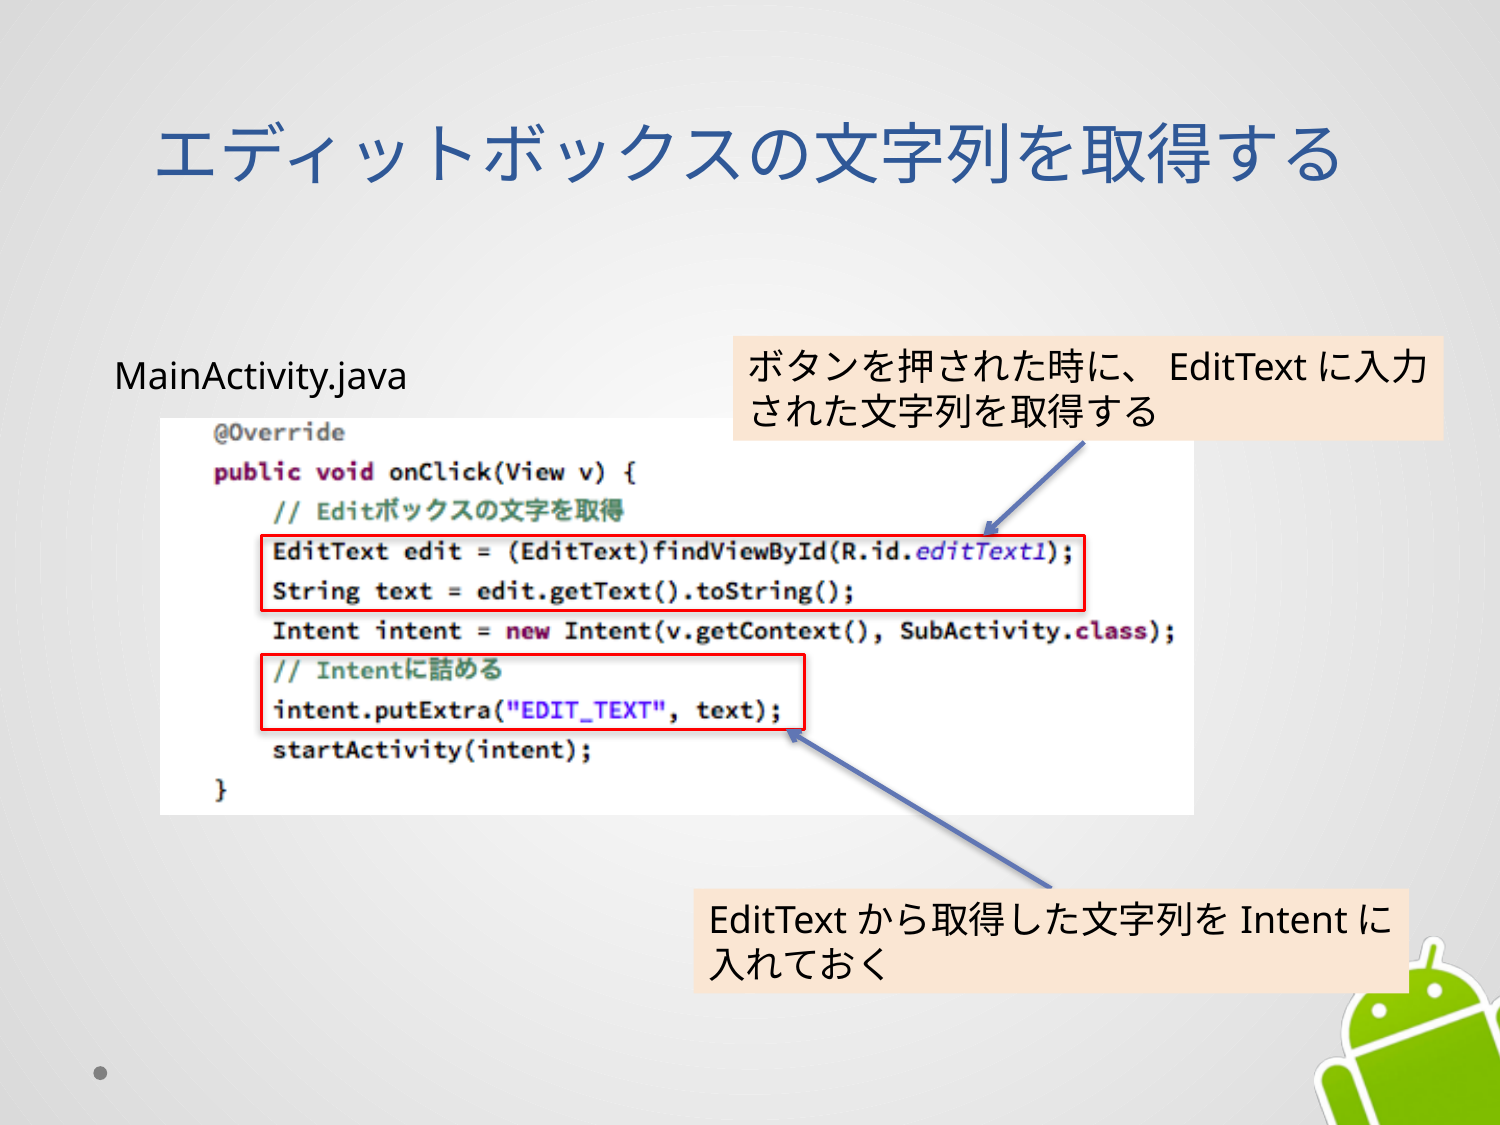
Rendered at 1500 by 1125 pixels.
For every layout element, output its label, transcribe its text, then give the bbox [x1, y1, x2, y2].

title エディットボックスの文字列を取得する [75, 0, 1425, 263]
picture [160, 418, 1194, 815]
text_box EditTextから取得した文字列をIntentに 入れておく [693, 888, 1410, 994]
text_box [982, 441, 1085, 536]
text_box ボタンを押された時に、EditTextに入力 された文字列を取得する [733, 335, 1444, 441]
text_box MainActivity.java [99, 344, 423, 405]
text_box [785, 728, 1052, 889]
